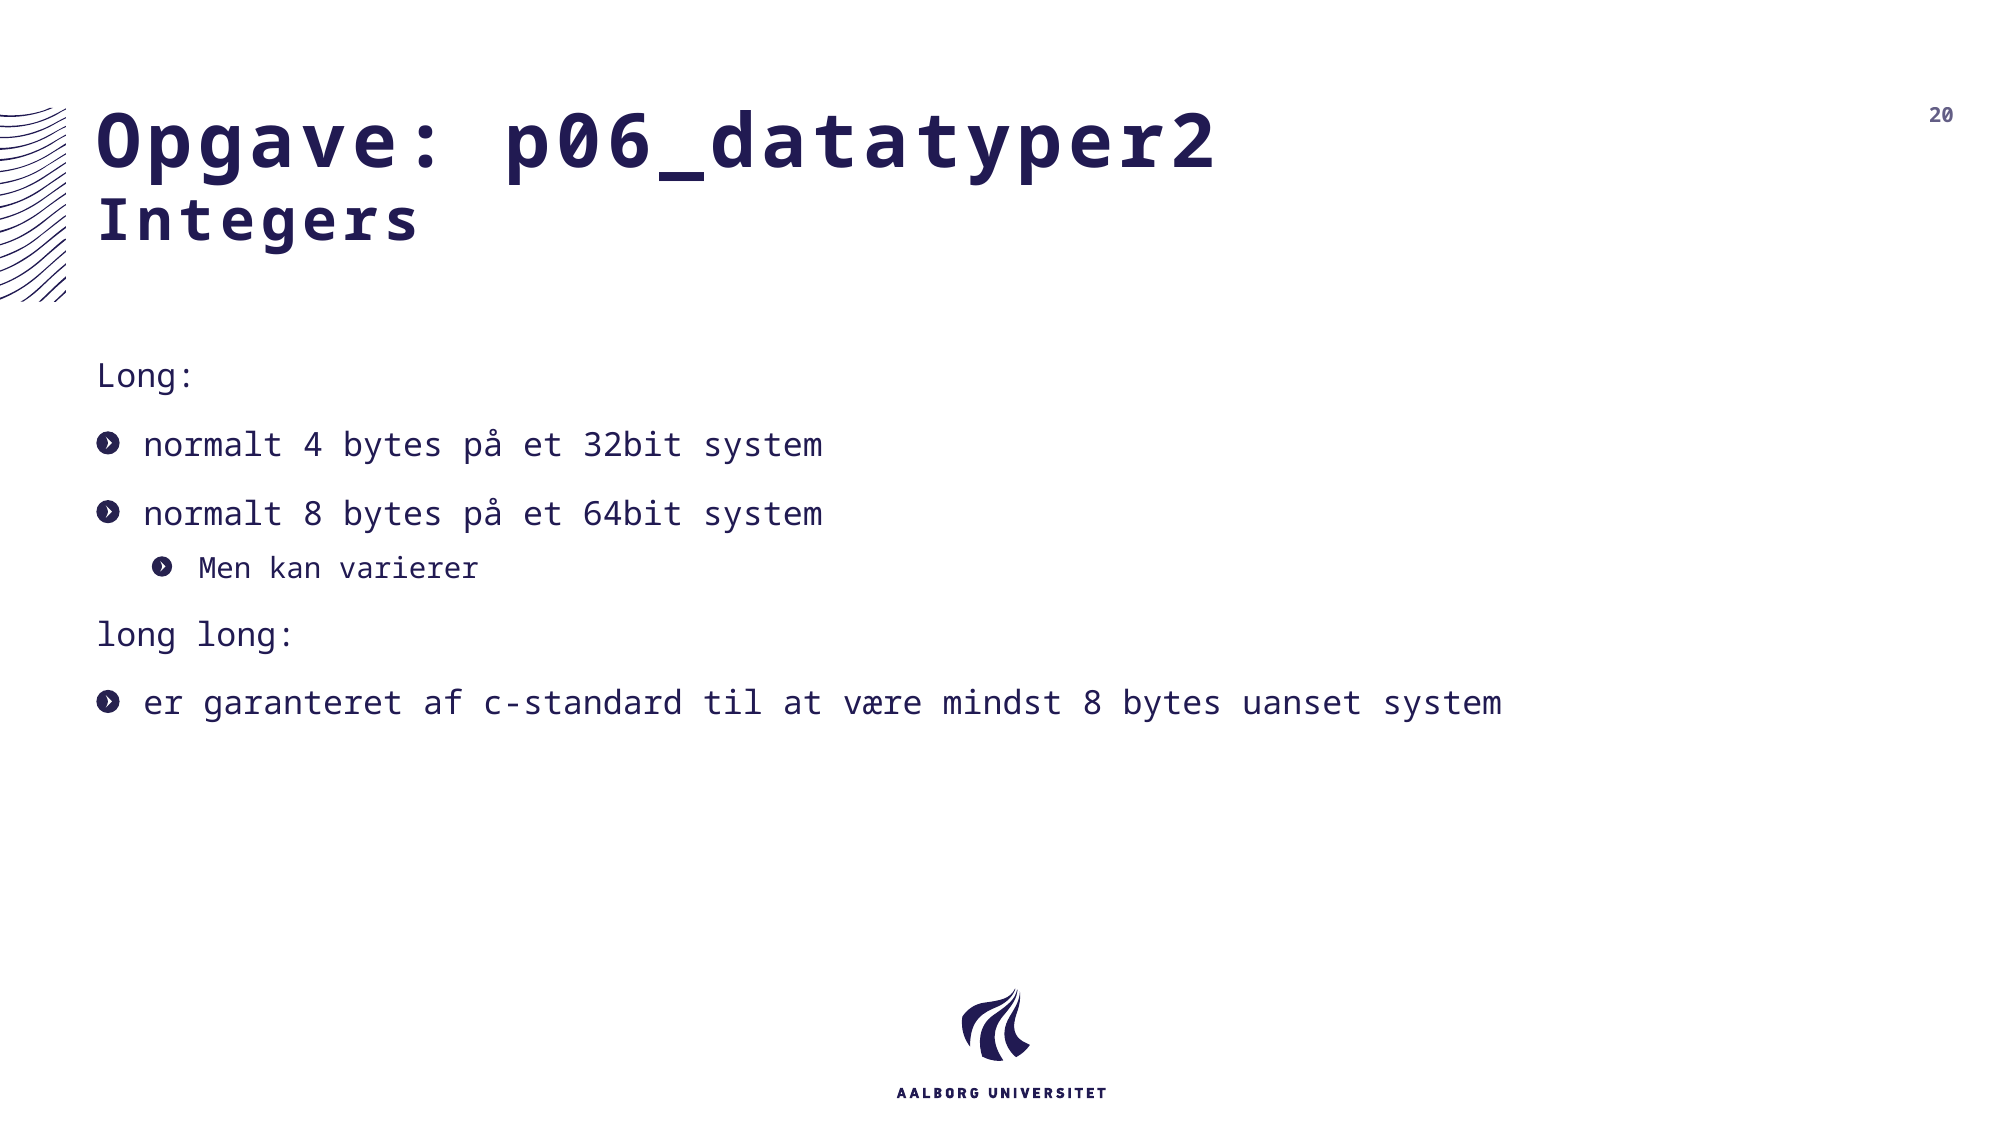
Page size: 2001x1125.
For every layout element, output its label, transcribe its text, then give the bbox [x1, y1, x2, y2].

slide_number 20 [1860, 97, 1954, 135]
title Opgave: p06_datatyper2 Integers [96, 60, 1798, 303]
list Long: normalt 4 bytes på et 32bit system normalt 8 bytes på et 64bit system Men kan varierer long long: er garanteret af c-standard til at være mindst 8 bytes uanset system [96, 338, 1839, 947]
